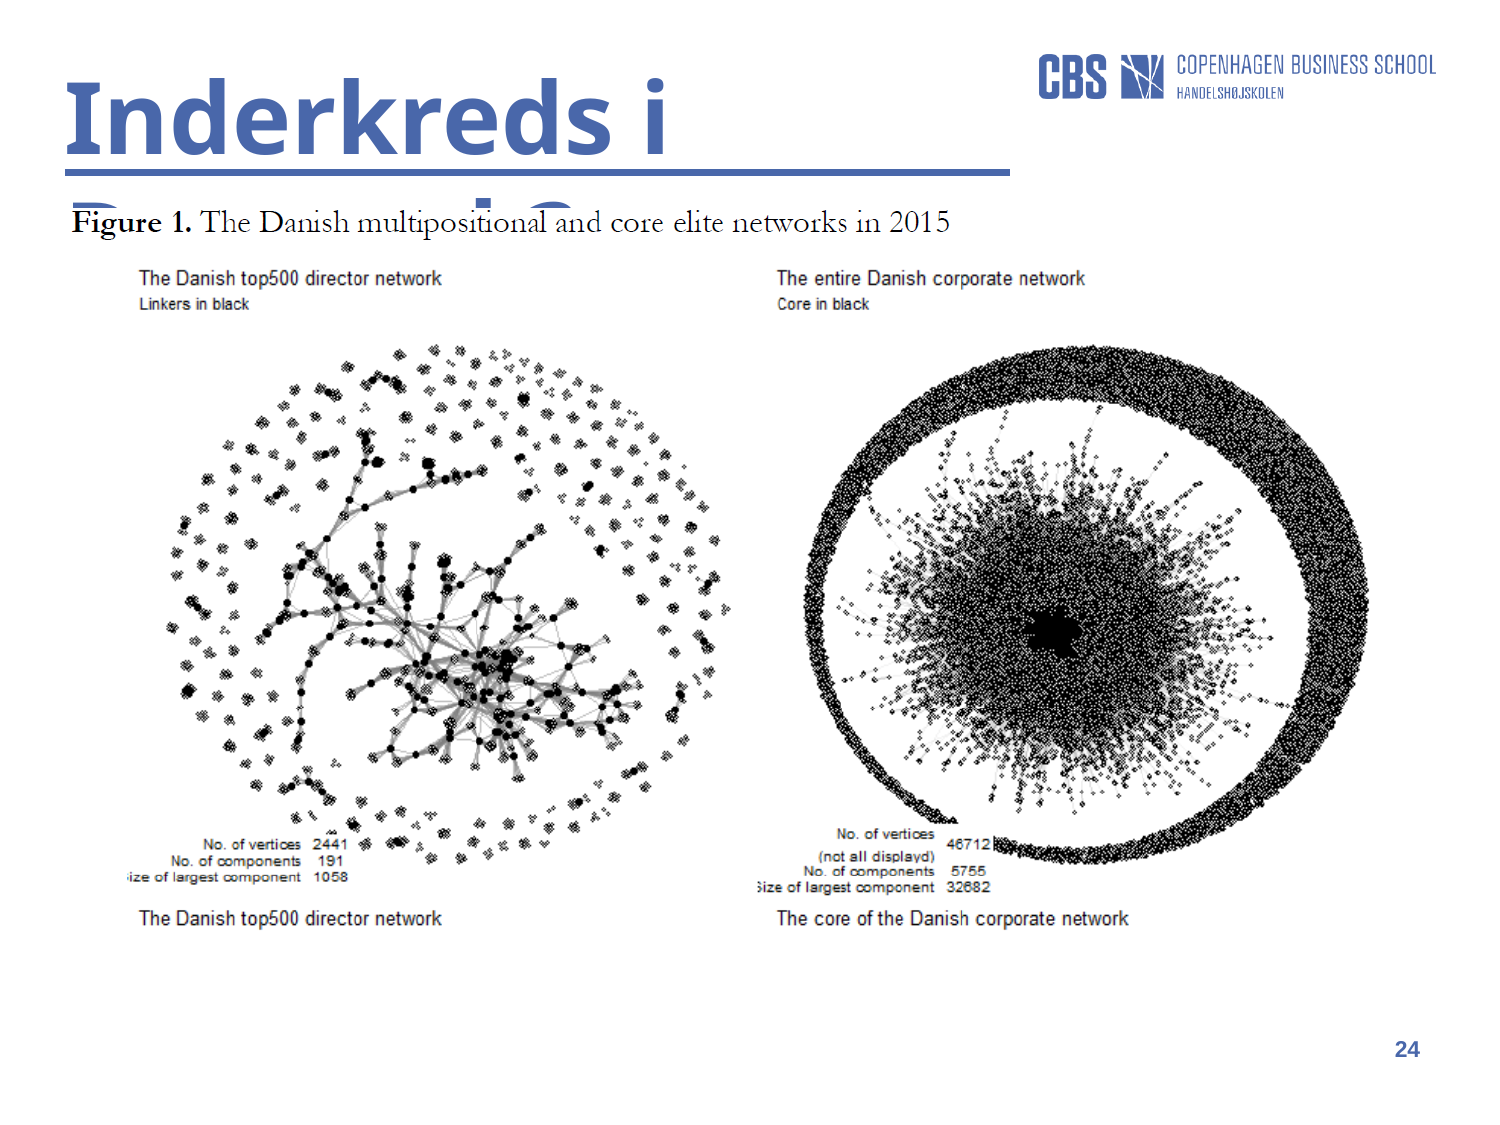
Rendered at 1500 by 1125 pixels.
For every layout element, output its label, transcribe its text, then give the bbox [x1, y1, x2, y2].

picture [52, 207, 1384, 958]
picture [1039, 54, 1436, 99]
list Inderkreds i Danmark? [64, 54, 1011, 172]
